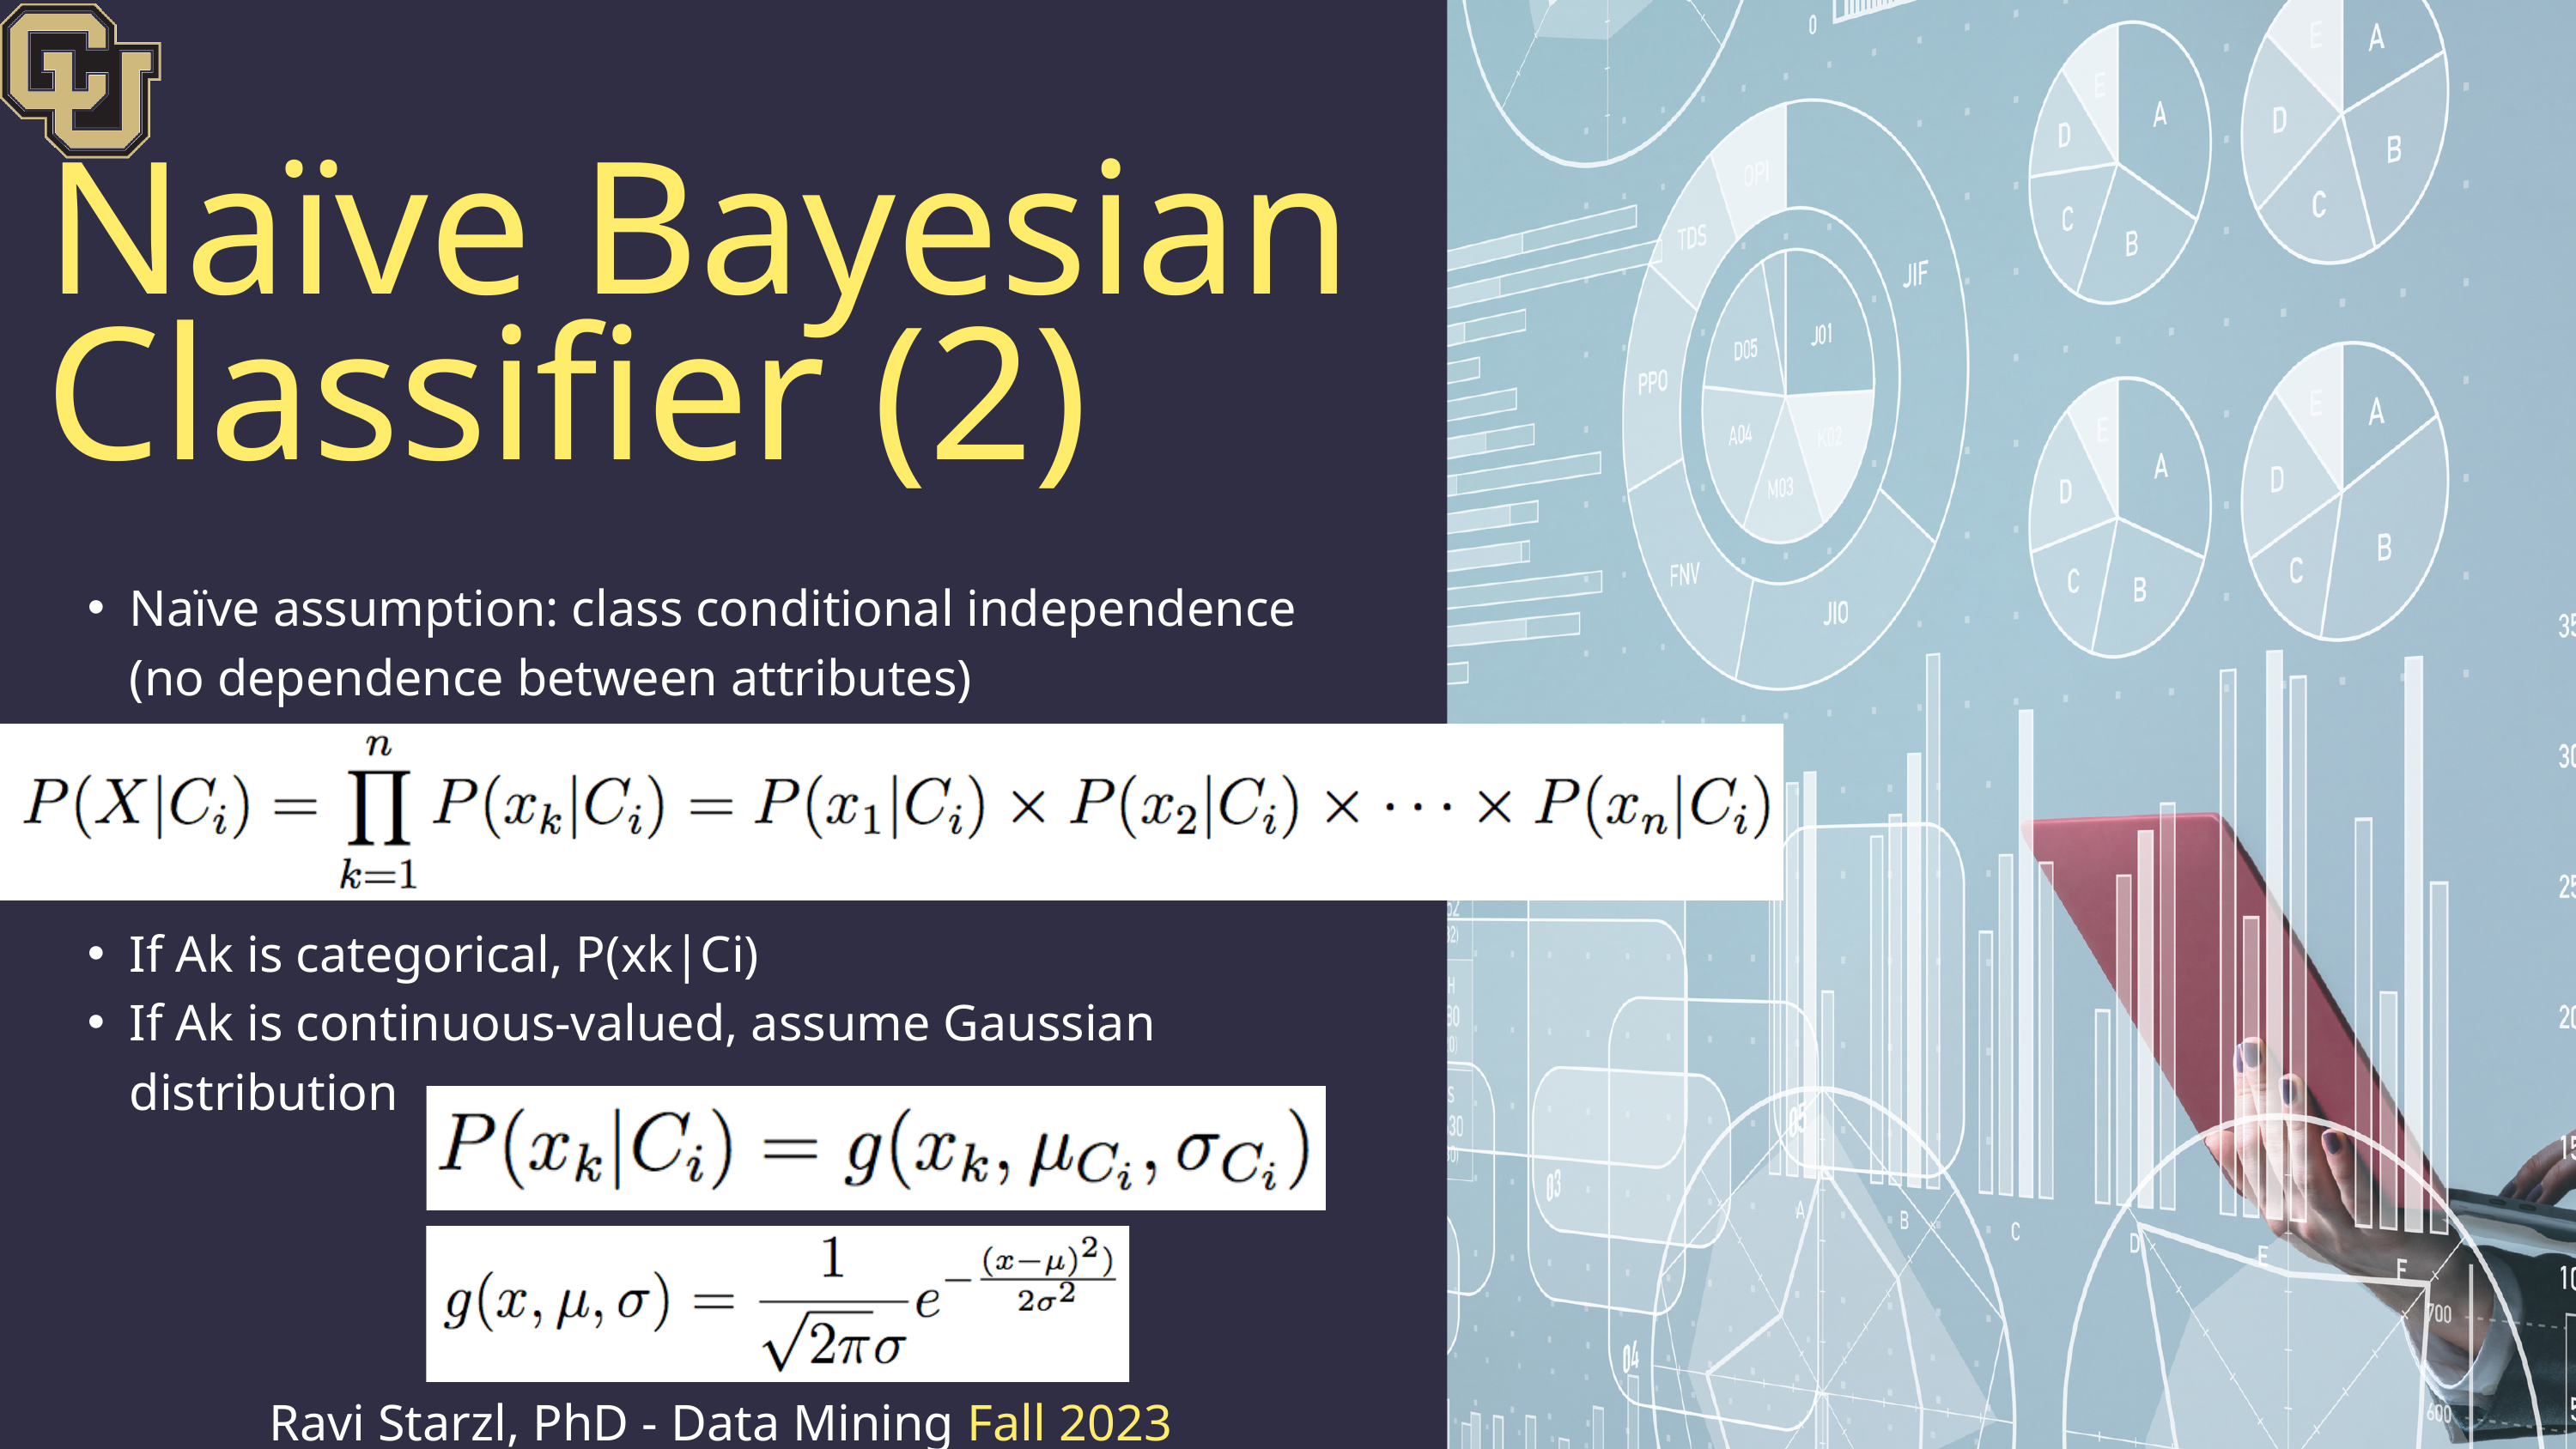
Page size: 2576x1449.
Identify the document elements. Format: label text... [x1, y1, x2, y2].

text_box [426, 1226, 1130, 1381]
text_box [0, 724, 45, 900]
text_box Ravi Starzl, PhD - Data Mining Fall 2023 [248, 1381, 1193, 1449]
text_box [1447, 0, 2576, 1449]
text_box [0, 0, 171, 164]
text_box Naïve Bayesian Classifier (2) [45, 166, 1396, 497]
text_box [426, 1121, 1326, 1210]
text_box [1372, 724, 1784, 900]
text_box Naïve assumption: class conditional independence (no dependence between attributes) If Ak is categorical, P(xk|Ci) If Ak is continuous-valued, assume Gaussian distribution [45, 567, 1372, 1121]
